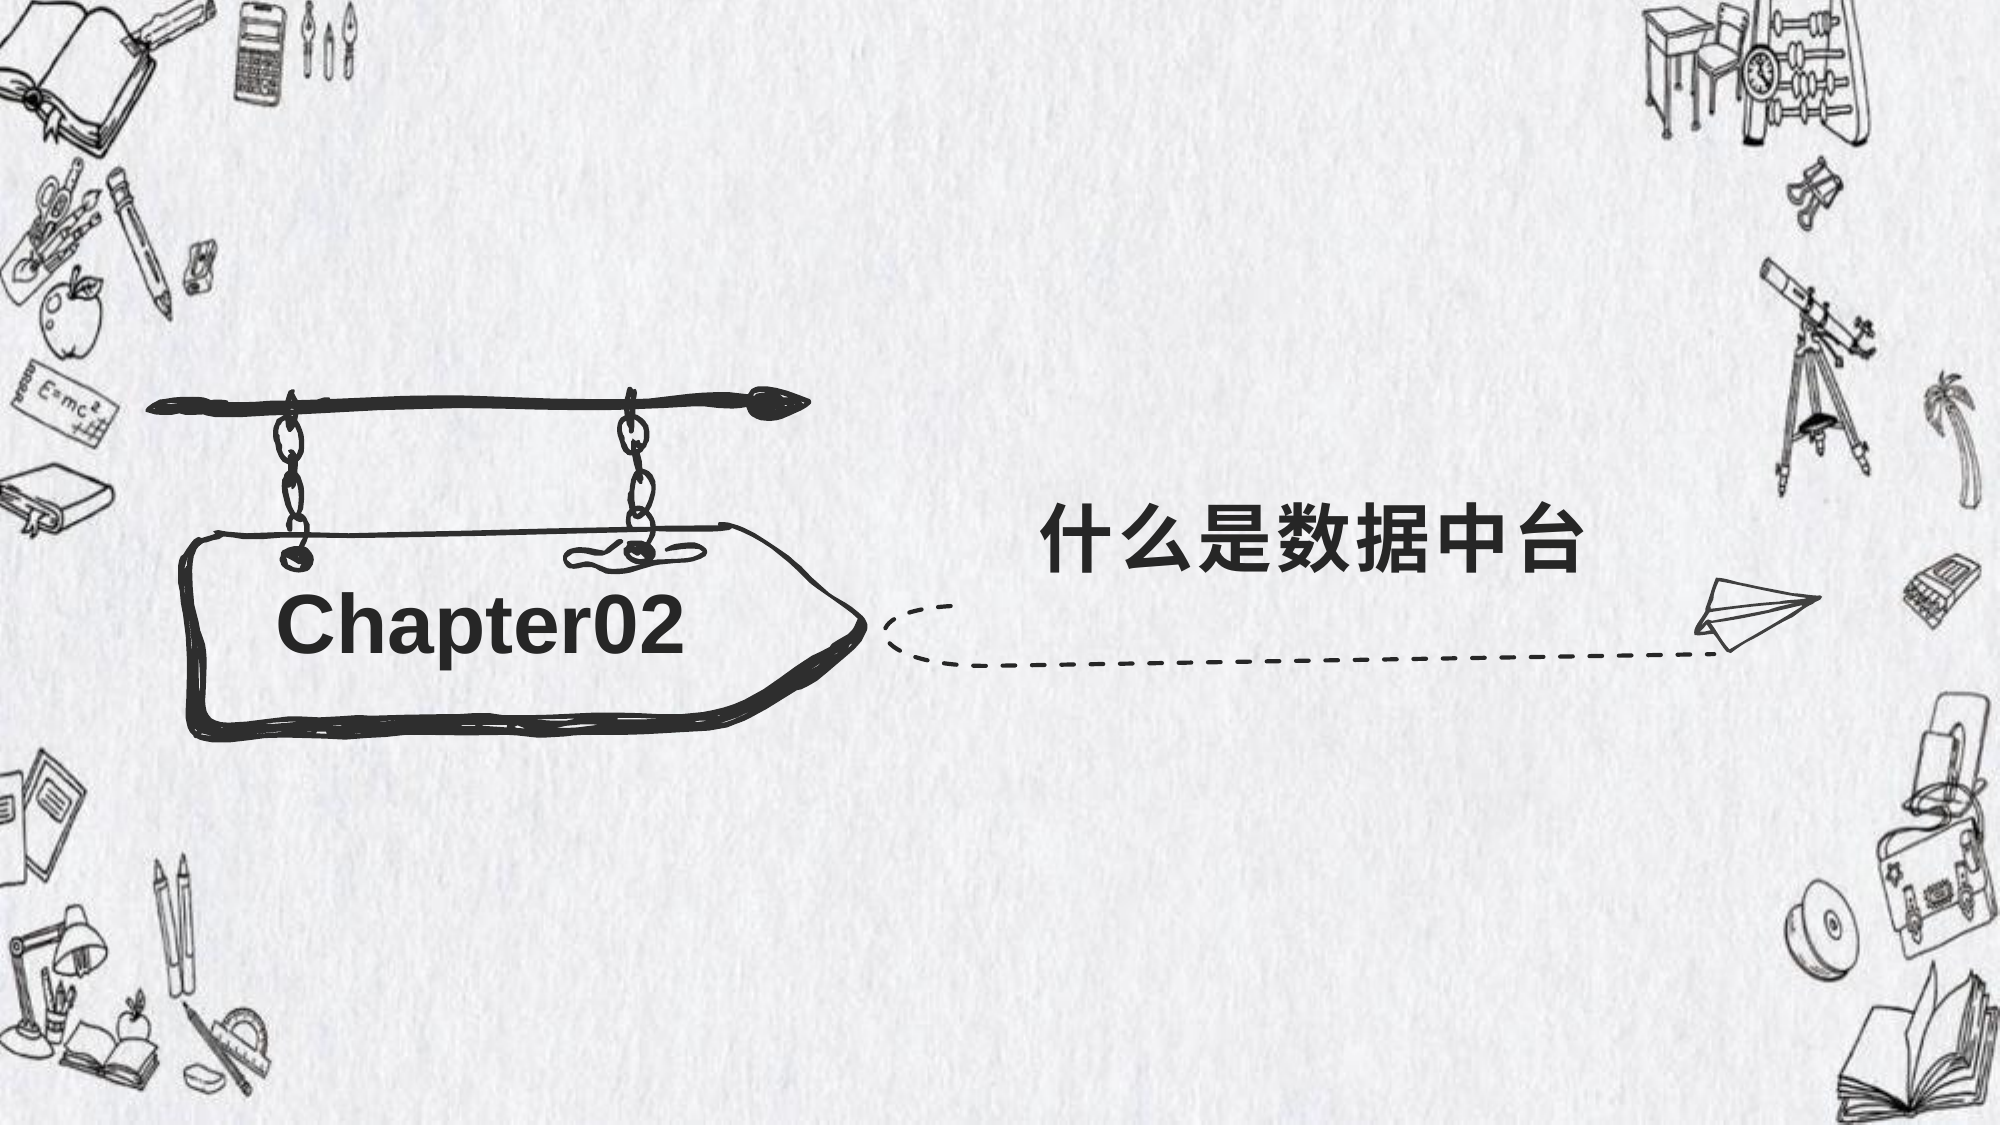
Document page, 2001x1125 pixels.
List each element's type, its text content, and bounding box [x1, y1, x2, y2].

picture [0, 0, 2000, 1125]
title 什么是数据中台 [953, 484, 1675, 607]
text_box Chapter02 [260, 562, 728, 699]
